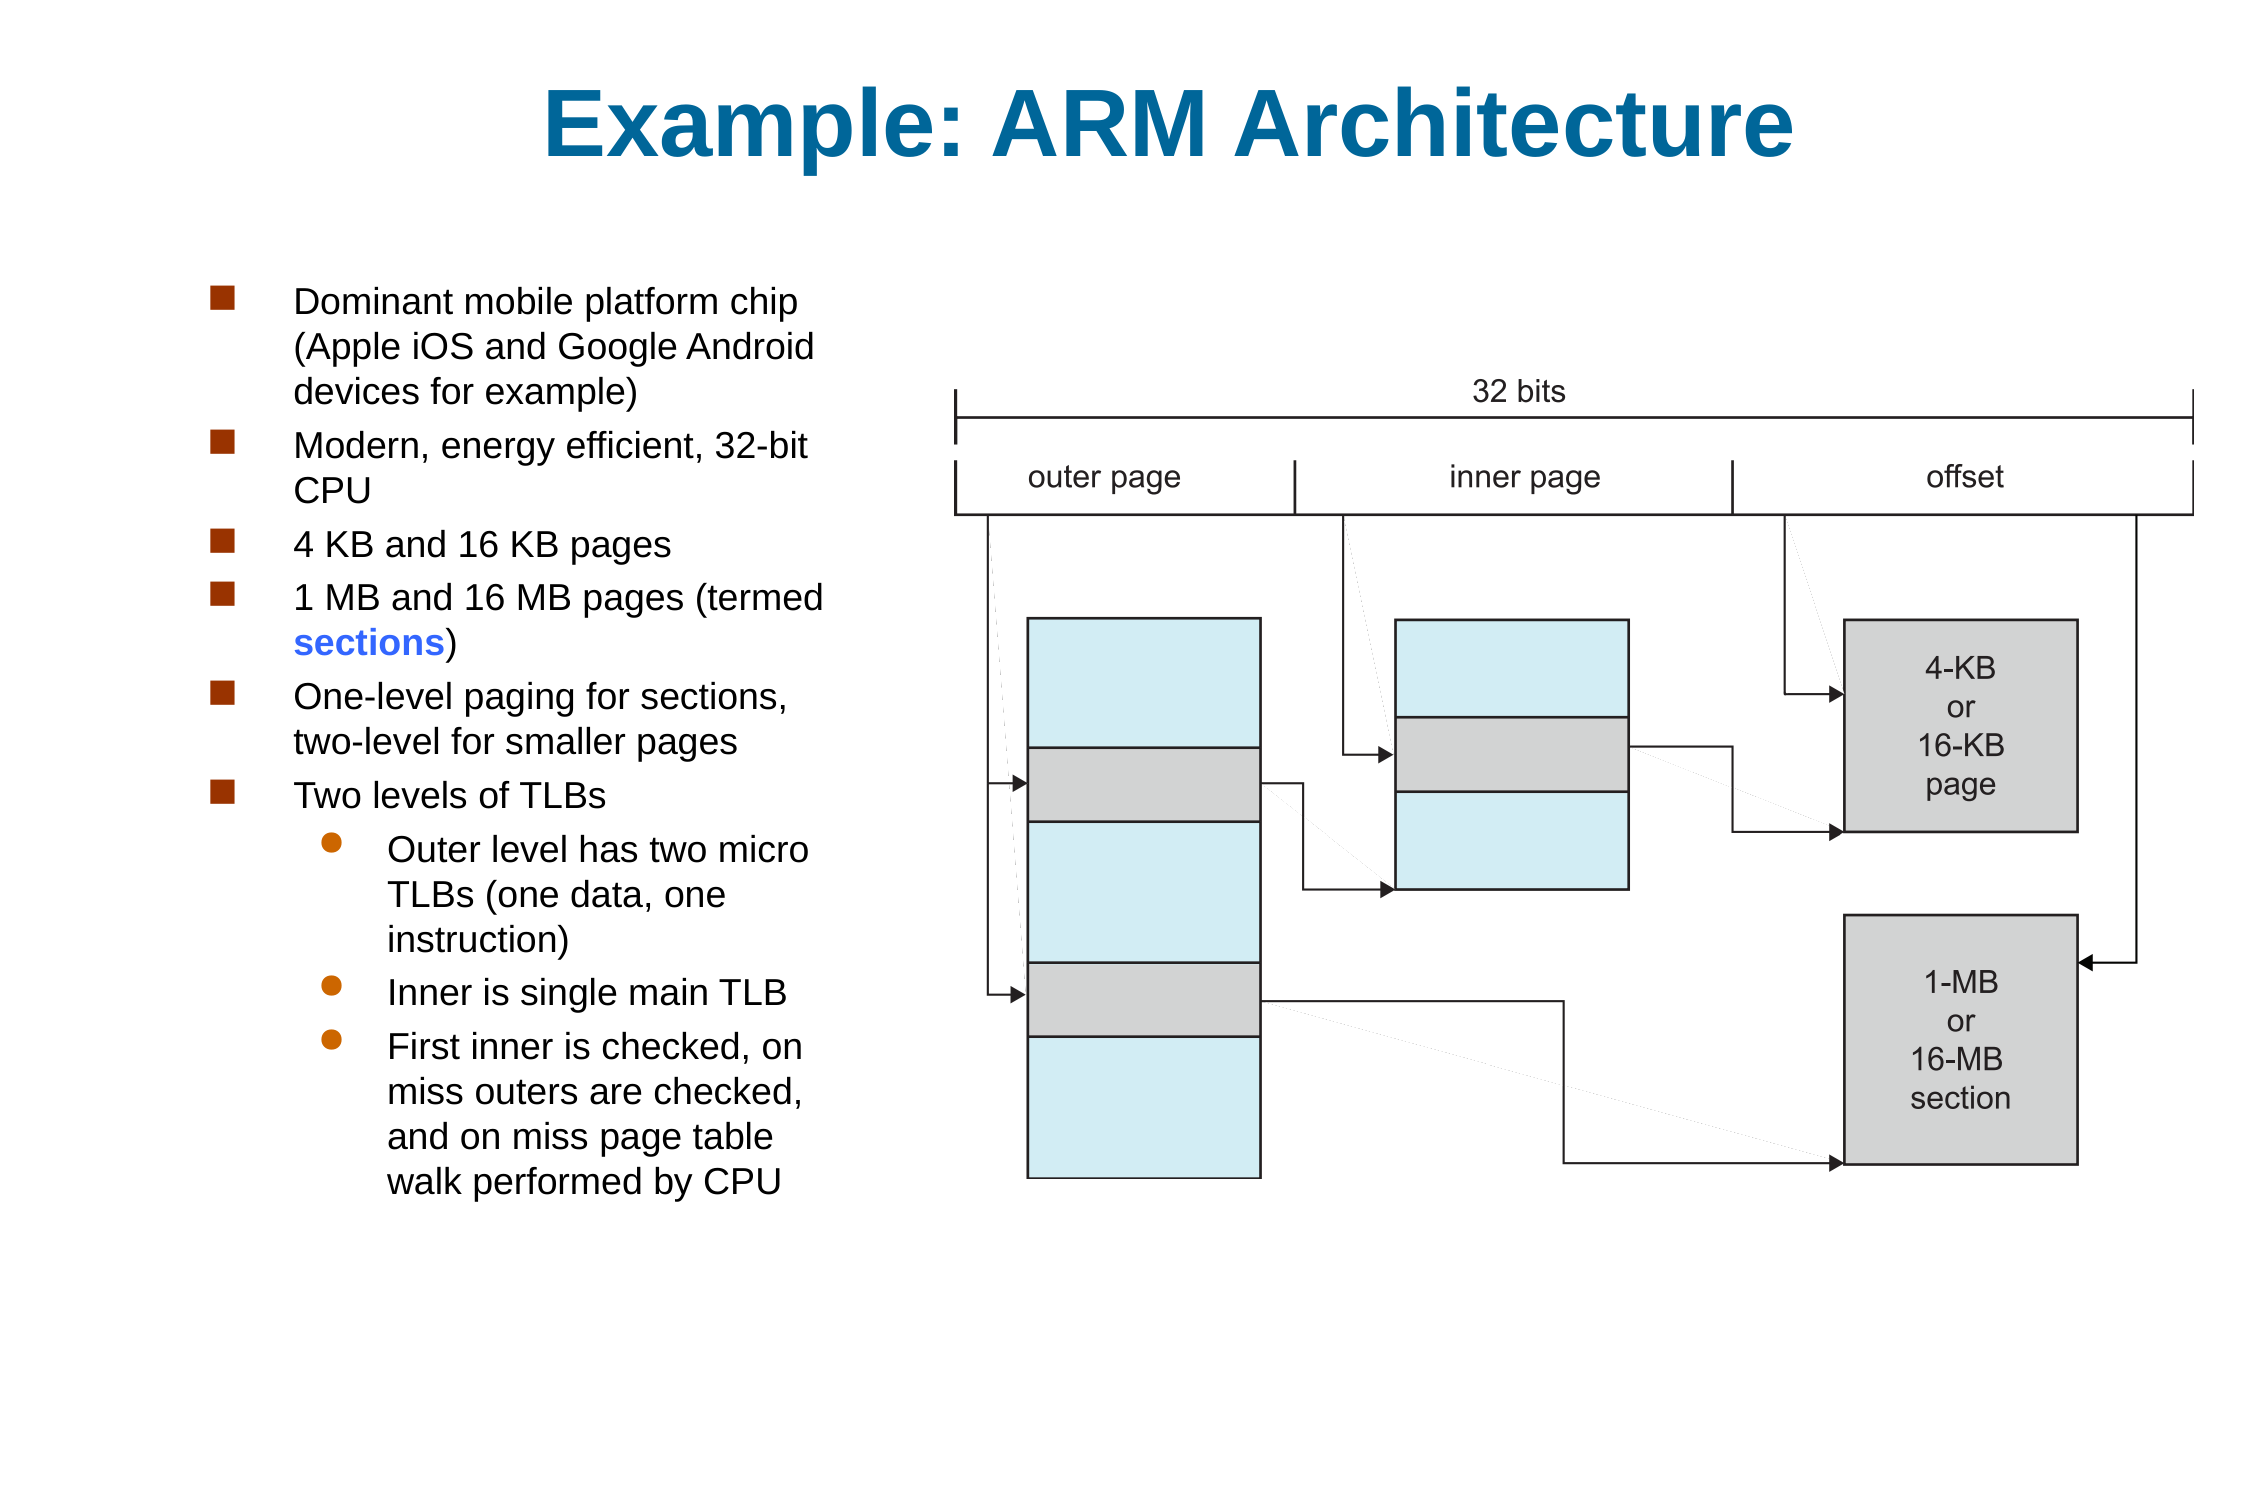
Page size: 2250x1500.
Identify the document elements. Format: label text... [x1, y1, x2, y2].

text_box Dominant mobile platform chip (Apple iOS and Google Android devices for example) Modern, energy efficient, 32-bit CPU 4 KB and 16 KB pages 1 MB and 16 MB pages (termed sections) One-level paging for sections, two-level for smaller pages Two levels of TLBs Outer level has two micro TLBs (one data, one instruction) Inner is single main TLB First inner is checked, on miss outers are checked, and on miss page table walk performed by CPU [198, 269, 862, 1395]
picture [953, 373, 2195, 1180]
title Example: ARM Architecture [201, 60, 2138, 187]
